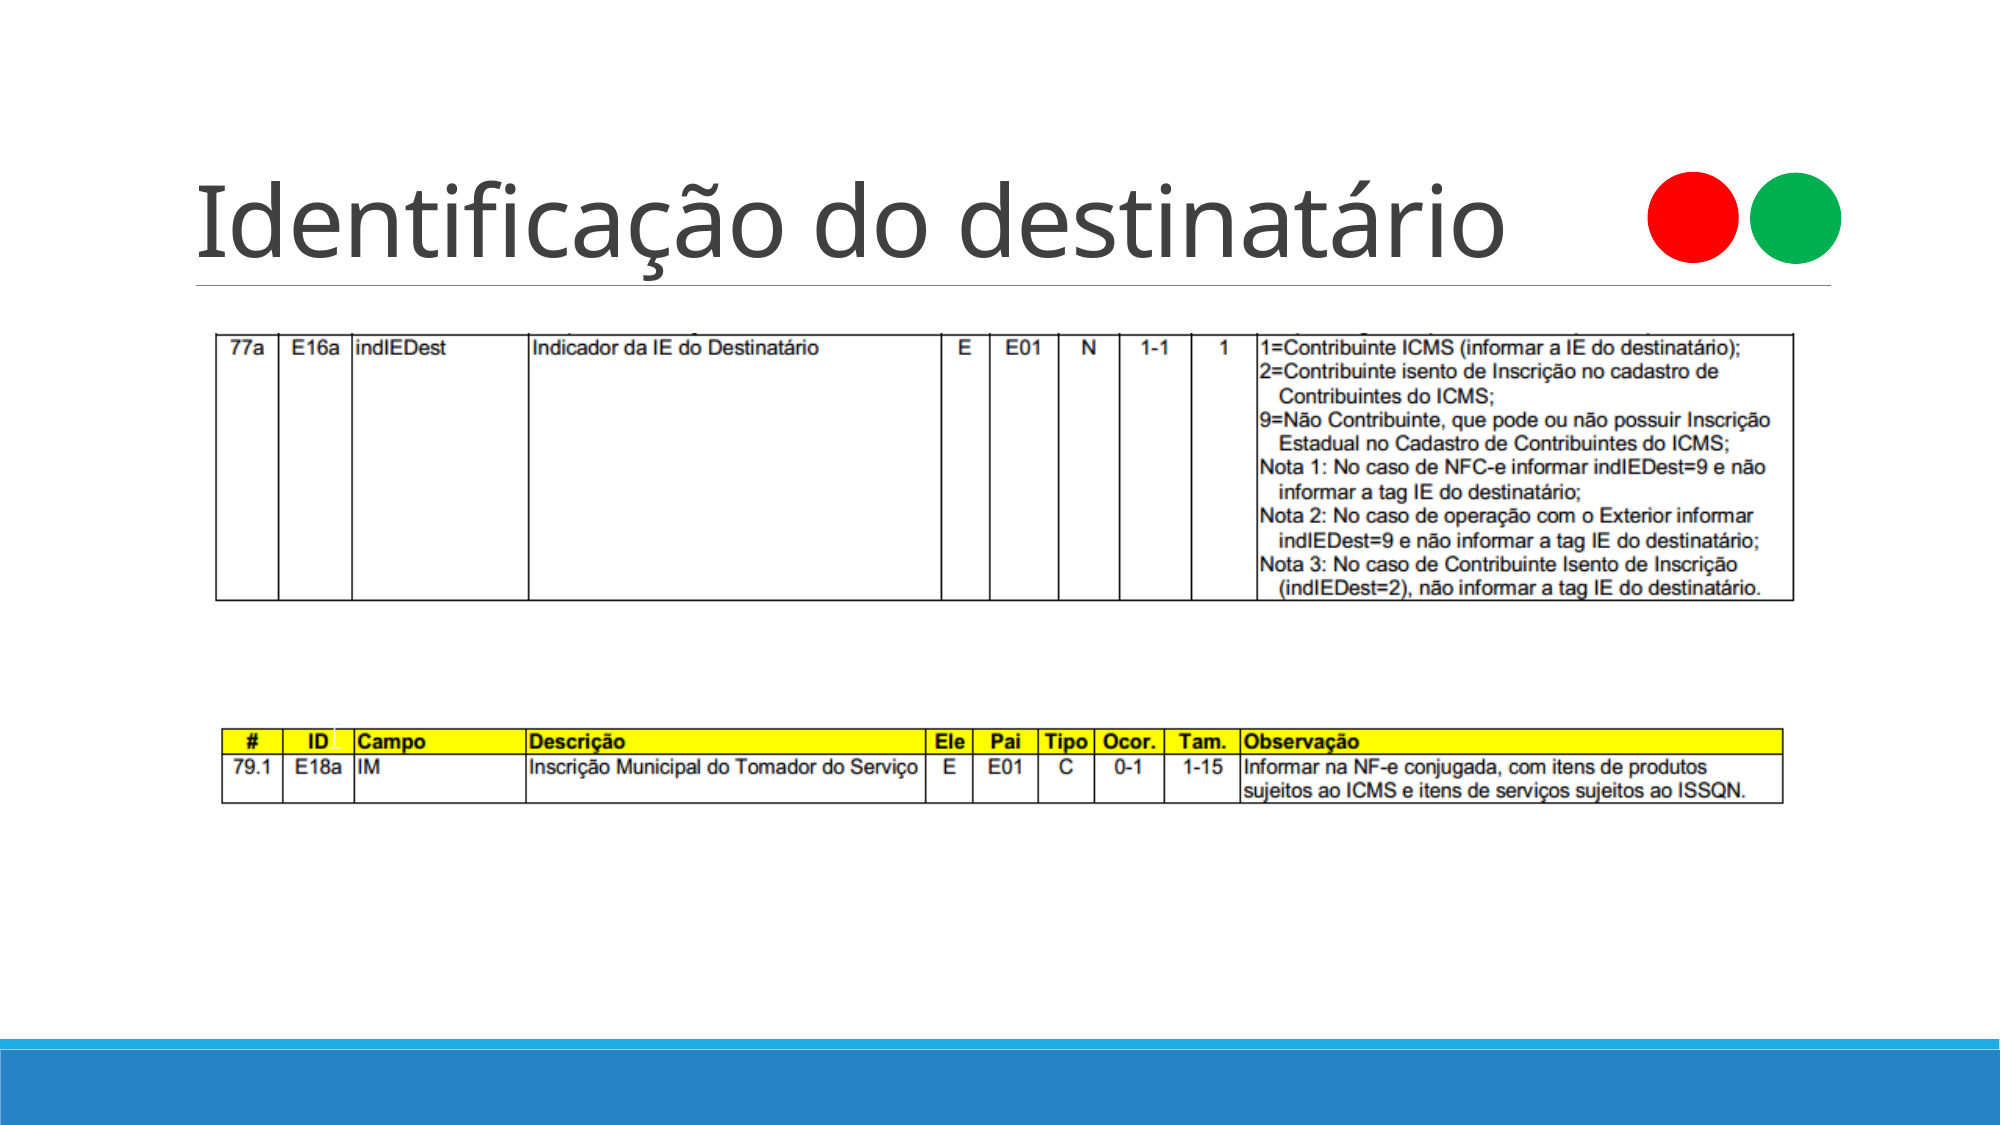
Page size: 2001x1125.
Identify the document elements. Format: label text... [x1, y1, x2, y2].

picture [213, 718, 1797, 813]
text_box [1646, 170, 1741, 265]
title Identificação do destinatário [180, 47, 1830, 285]
text_box [1748, 171, 1843, 266]
picture [213, 333, 1797, 604]
